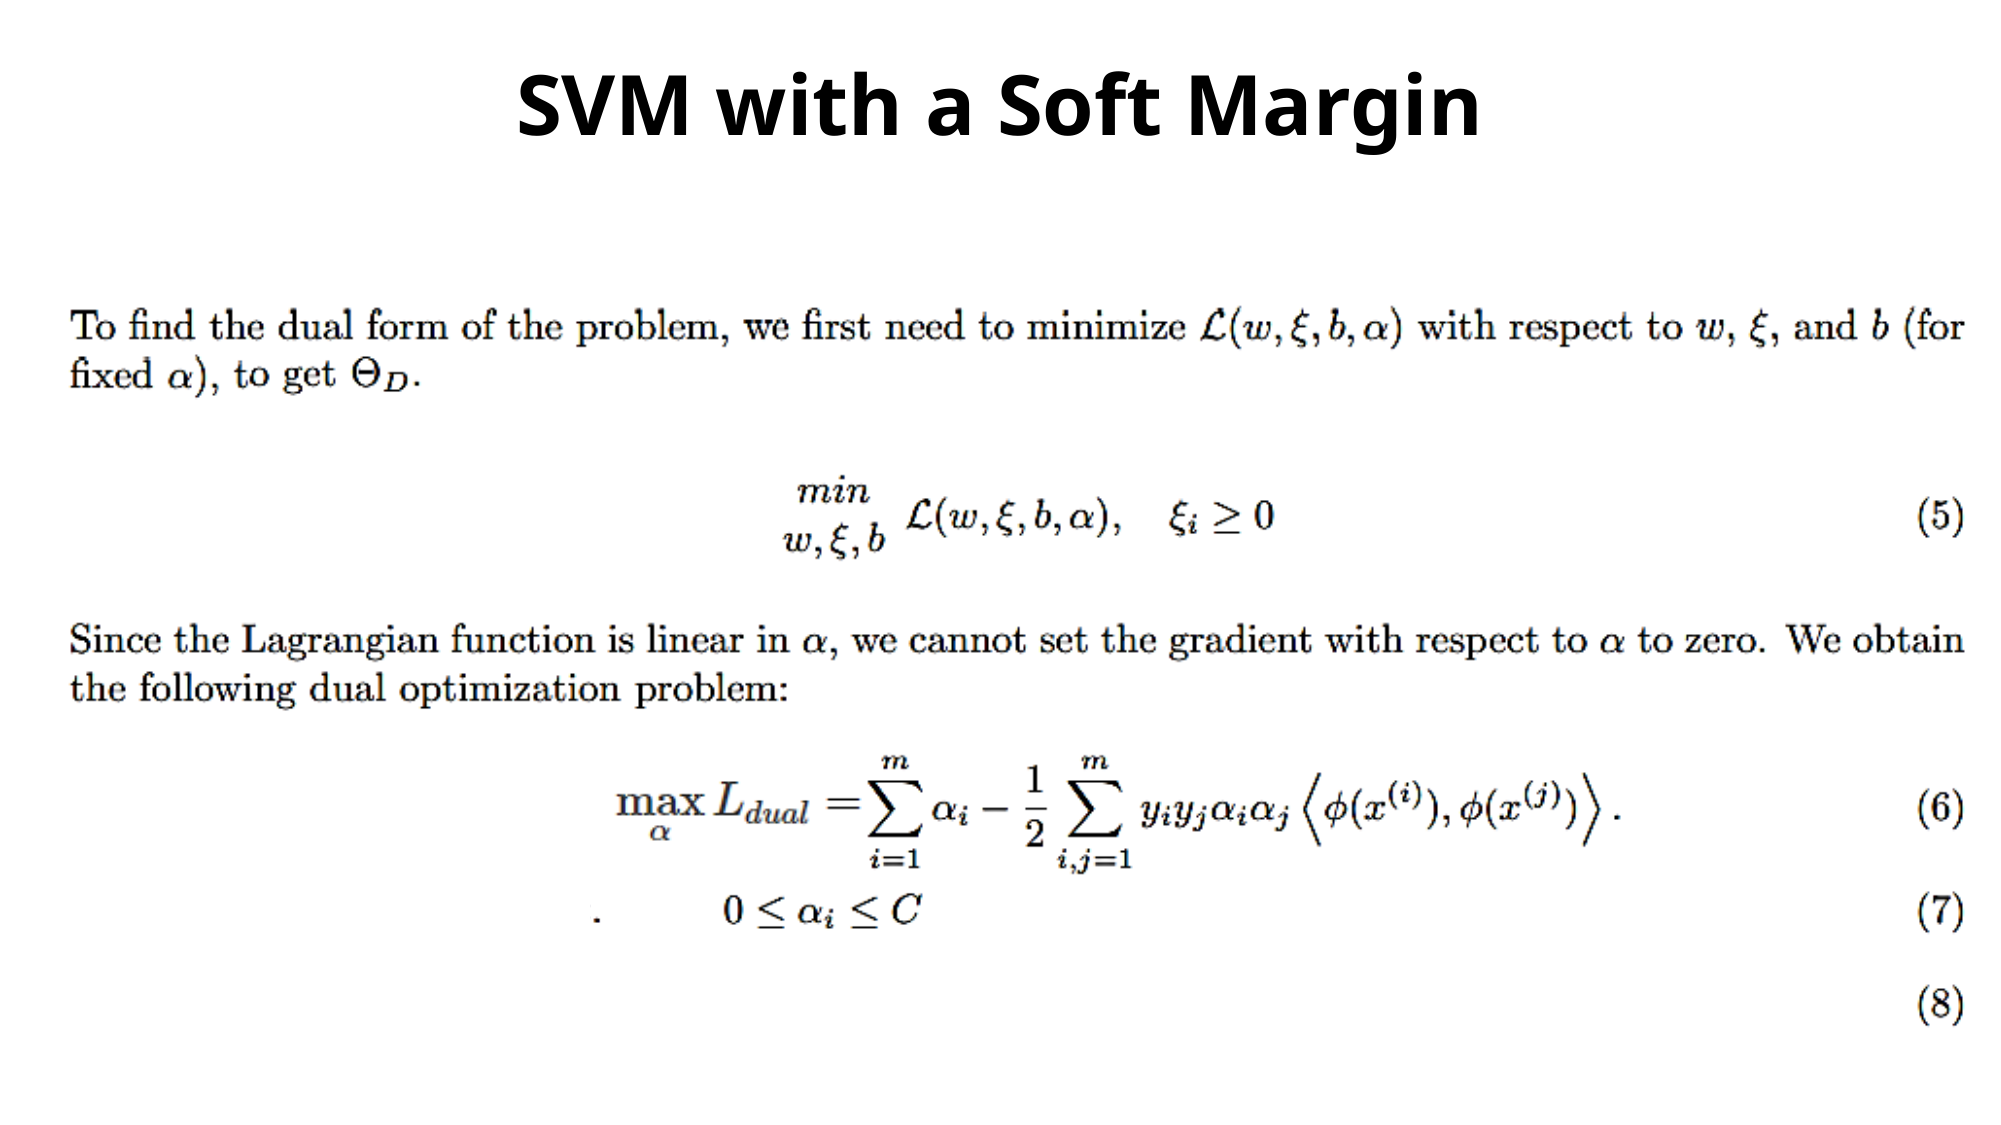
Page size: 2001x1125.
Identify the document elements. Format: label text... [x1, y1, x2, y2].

title SVM with a Soft Margin [99, 45, 1900, 233]
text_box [49, 287, 2000, 1101]
